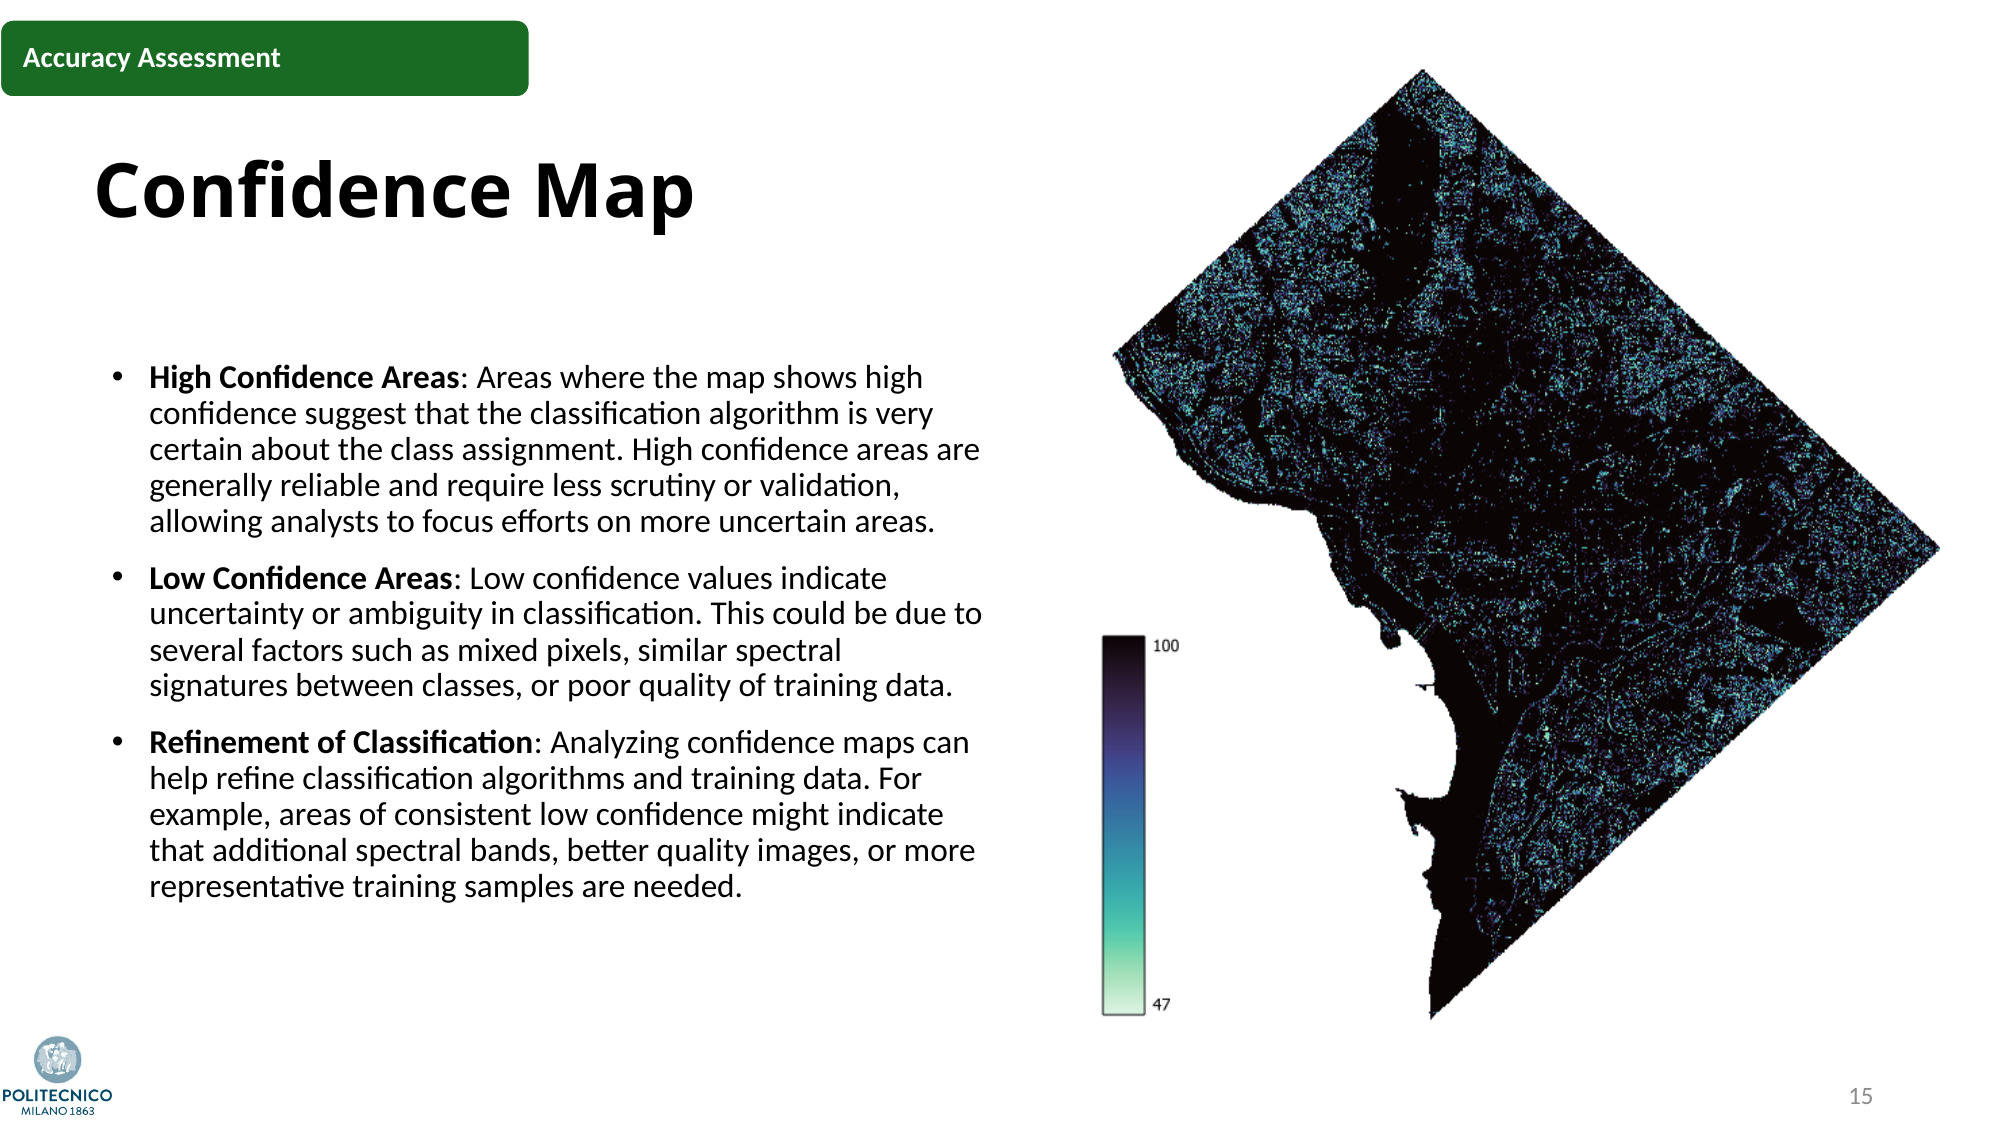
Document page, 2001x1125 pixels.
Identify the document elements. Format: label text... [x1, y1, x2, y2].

picture [103, 1092, 109, 1099]
slide_number 15 [1715, 1065, 1889, 1125]
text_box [0, 19, 530, 98]
picture [1098, 25, 1963, 1036]
picture [3, 1030, 112, 1125]
title Confidence Map [79, 101, 863, 287]
picture [15, 1092, 22, 1099]
list High Confidence Areas: Areas where the map shows high confidence suggest that the classification algorithm is very certain about the class assignment. High confidence areas are generally reliable and require less scrutiny or validation, allowing analysts to focus efforts on more uncertain areas. Low Confidence Areas: Low confidence values indicate uncertainty or ambiguity in classification. This could be due to several factors such as mixed pixels, similar spectral signatures between classes, or poor quality of training data. Refinement of Classification: Analyzing confidence maps can help refine classification algorithms and training data. For example, areas of consistent low confidence might indicate that additional spectral bands, better quality images, or more representative training samples are needed. [96, 286, 1000, 1036]
